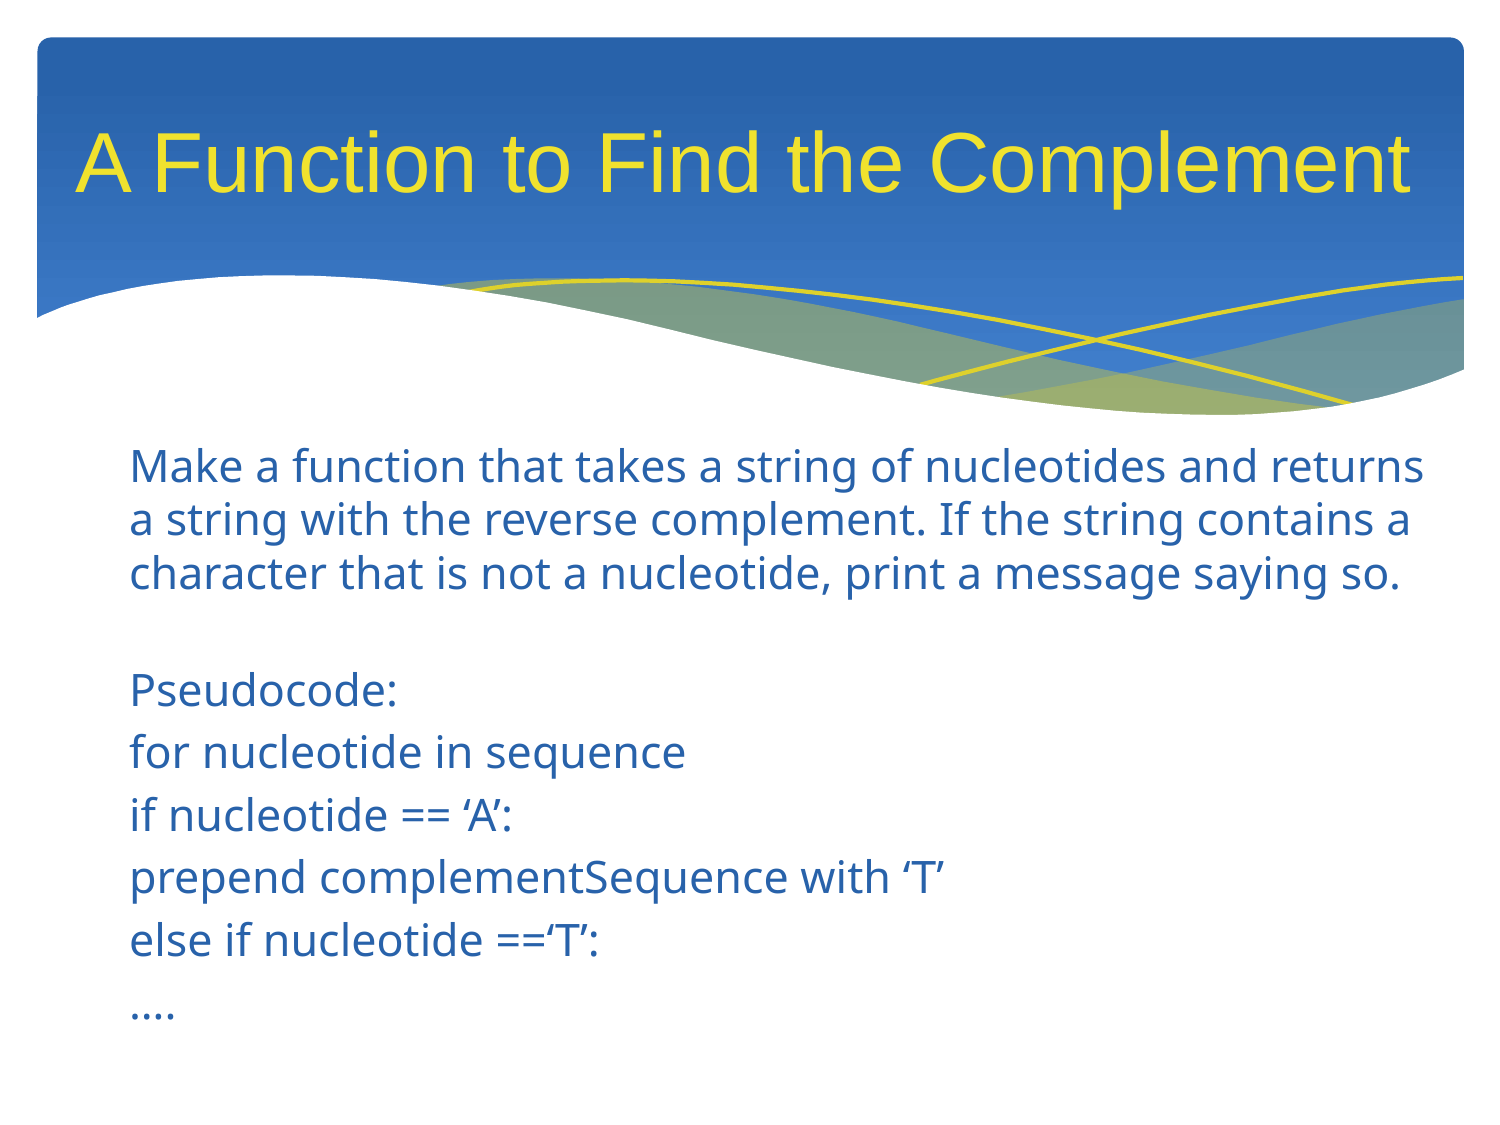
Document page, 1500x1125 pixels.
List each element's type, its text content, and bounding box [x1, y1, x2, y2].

title A Function to Find the Complement [44, 55, 1445, 261]
list Make a function that takes a string of nucleotides and returns a string with the reverse complement. If the string contains a character that is not a nucleotide, print a message saying so. Pseudocode: for nucleotide in sequence if nucleotide == ‘A’: prepend complementSequence with ‘T’ else if nucleotide ==‘T’: …. [65, 429, 1445, 1046]
